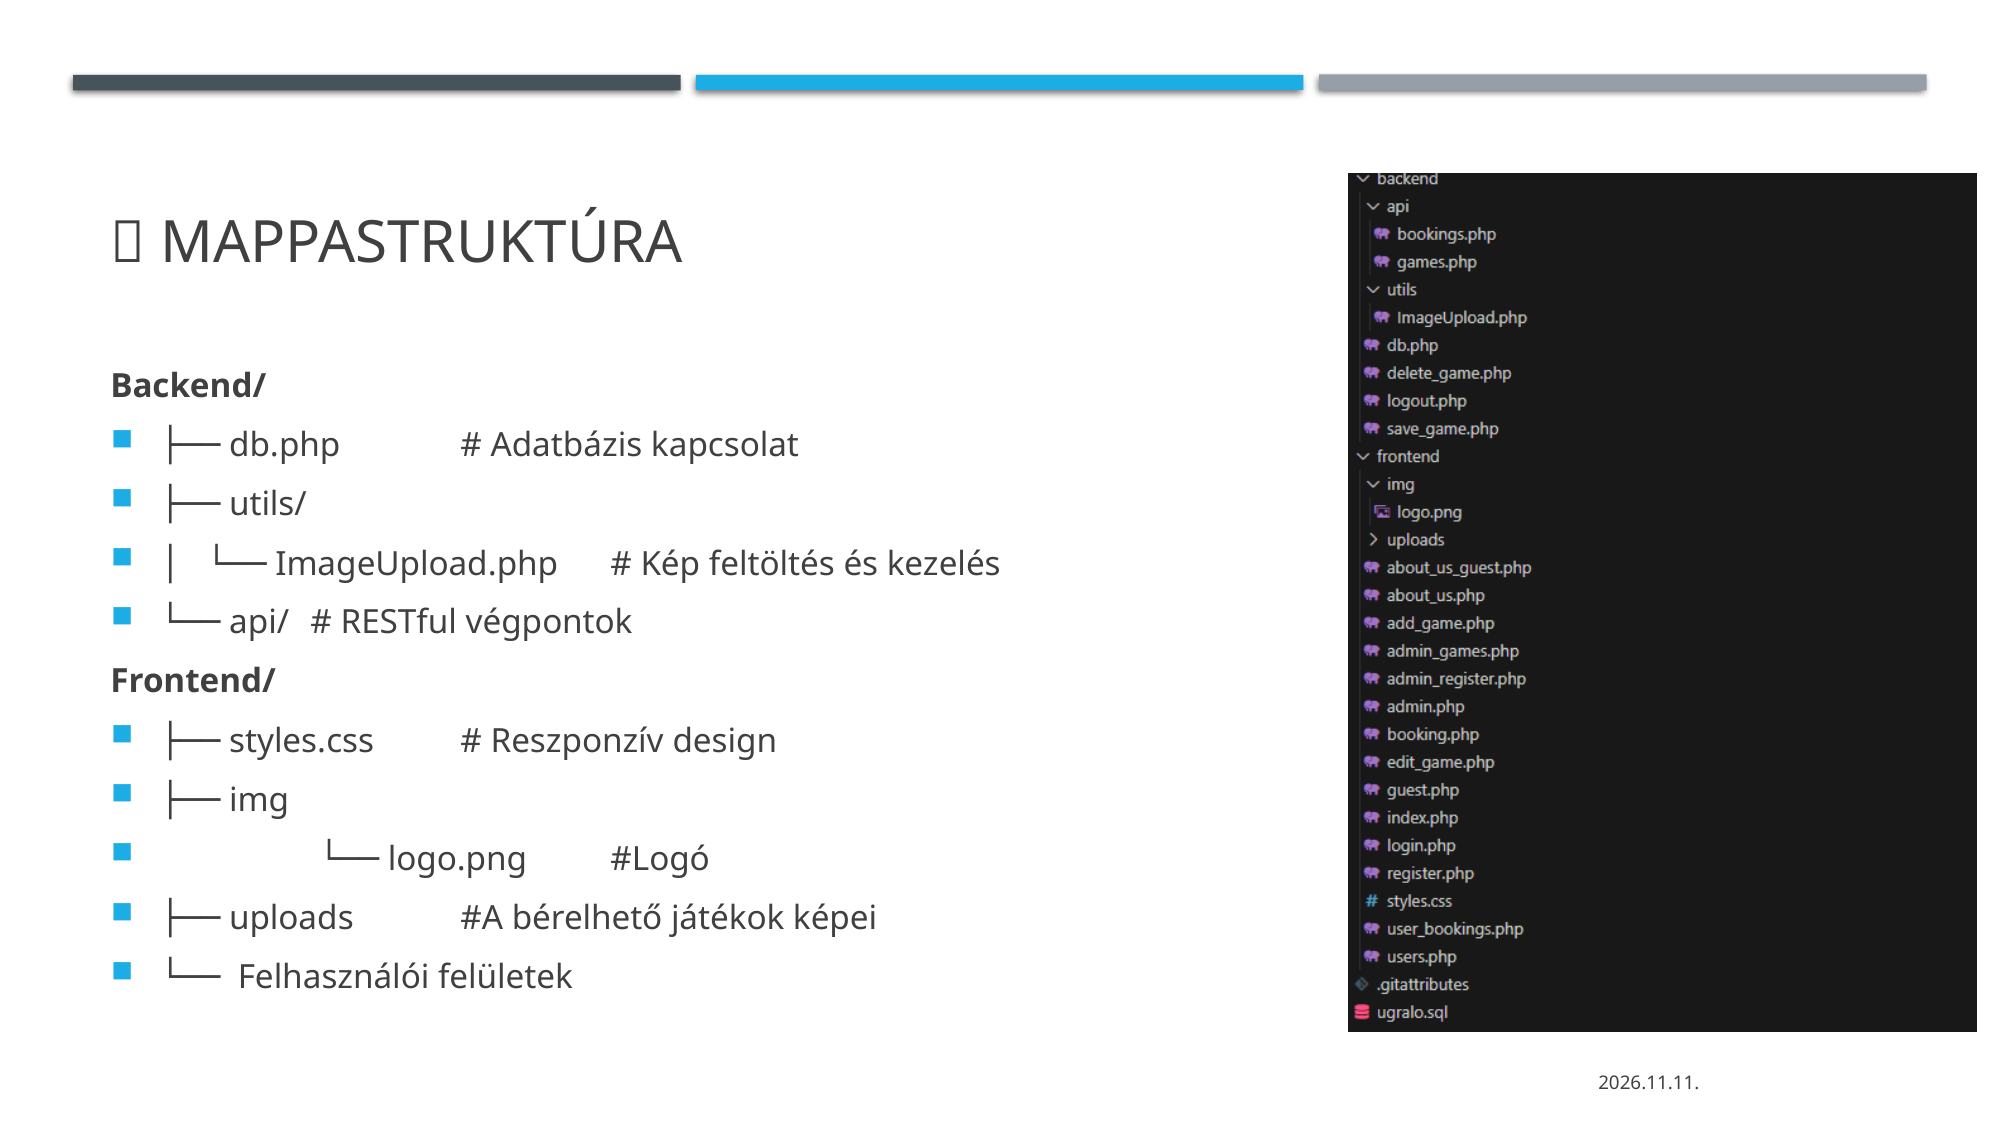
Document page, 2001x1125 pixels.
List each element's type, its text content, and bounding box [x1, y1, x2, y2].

title 📁 Mappastruktúra [95, 119, 1905, 282]
list Backend/ ├── db.php # Adatbázis kapcsolat ├── utils/ │ └── ImageUpload.php # Kép feltöltés és kezelés └── api/ # RESTful végpontok Frontend/ ├── styles.css # Reszponzív design ├── img └── logo.png #Logó ├── uploads #A bérelhető játékok képei └── Felhasználói felületek [95, 305, 1321, 1054]
picture [1348, 173, 1978, 1032]
slide_number 2025. 09. 28. [1247, 1053, 1715, 1114]
